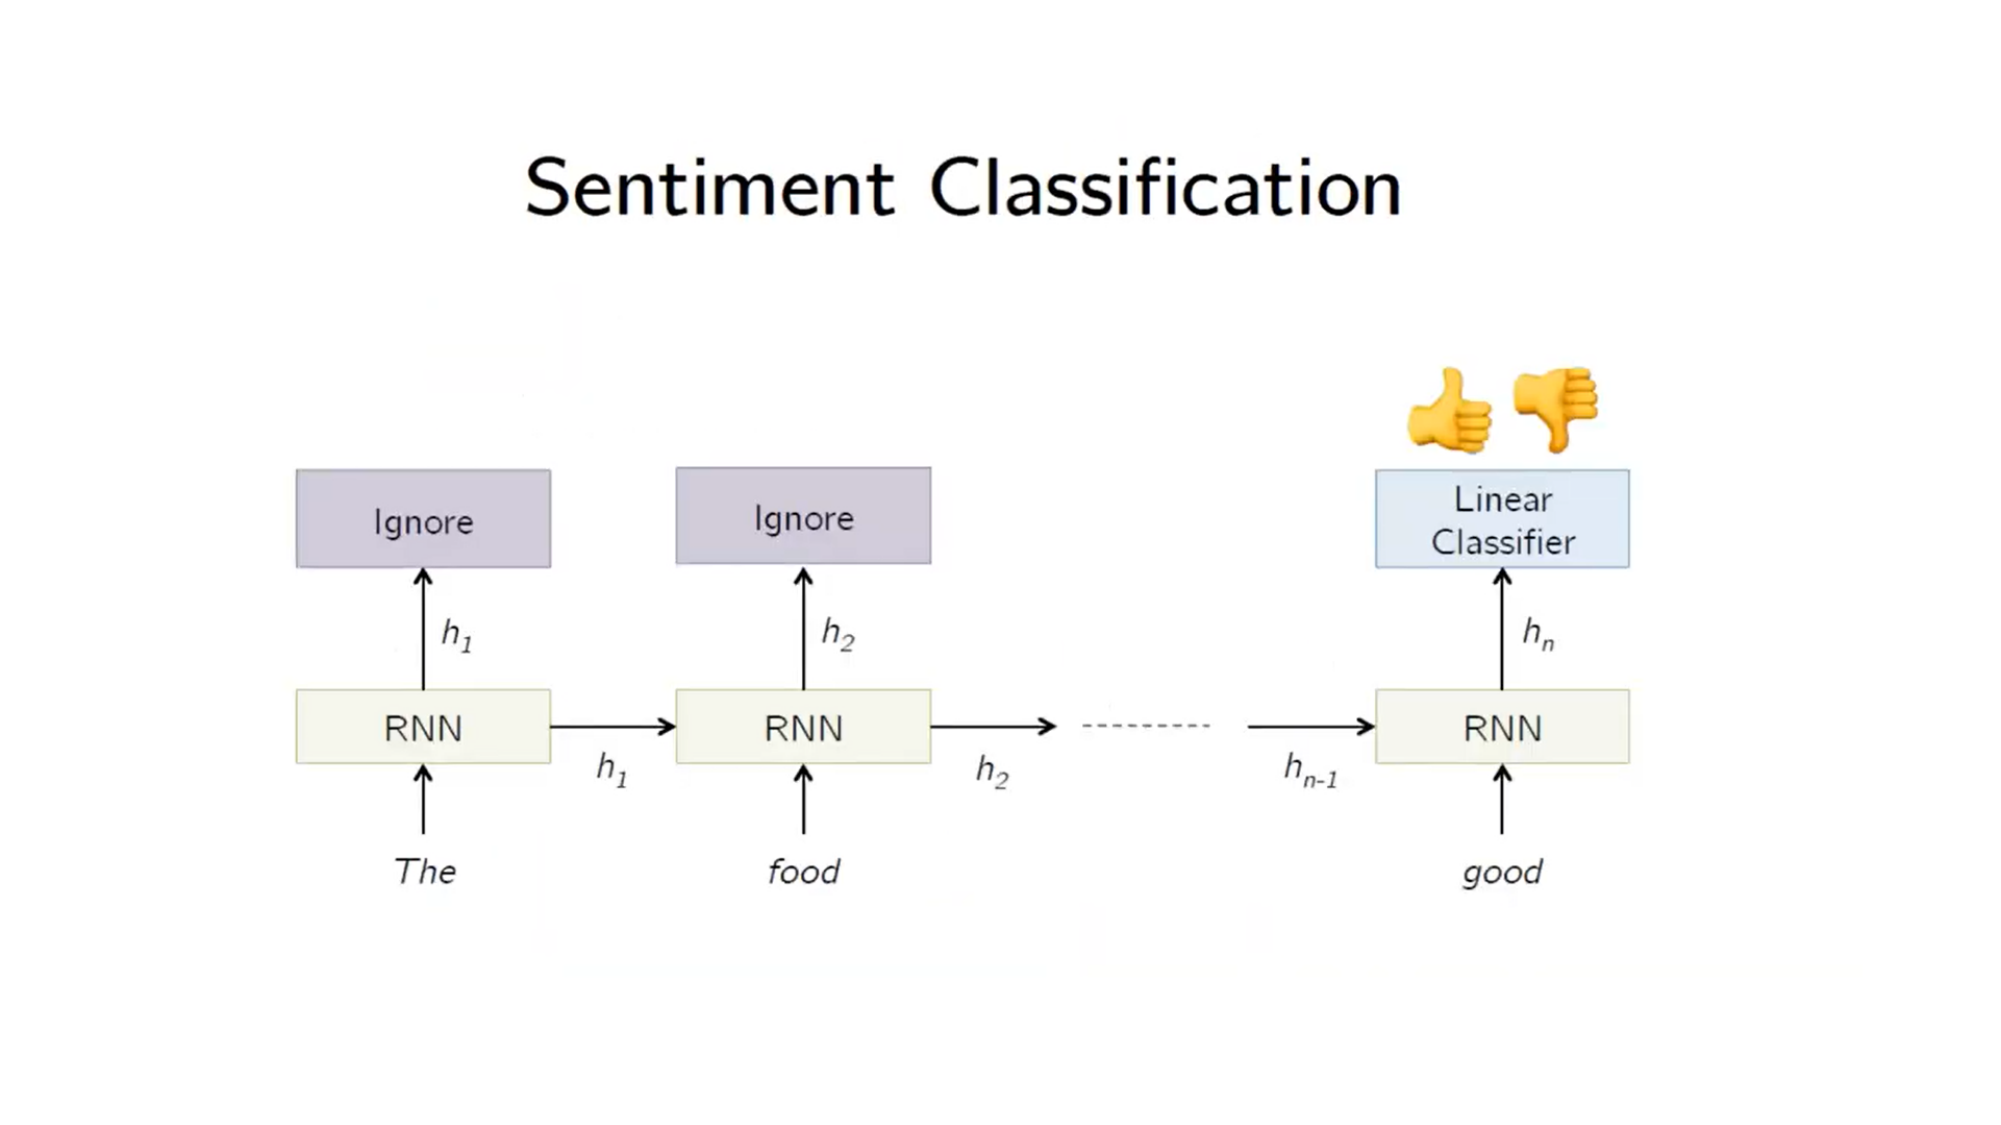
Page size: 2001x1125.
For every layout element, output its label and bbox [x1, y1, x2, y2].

picture [82, 59, 1863, 985]
